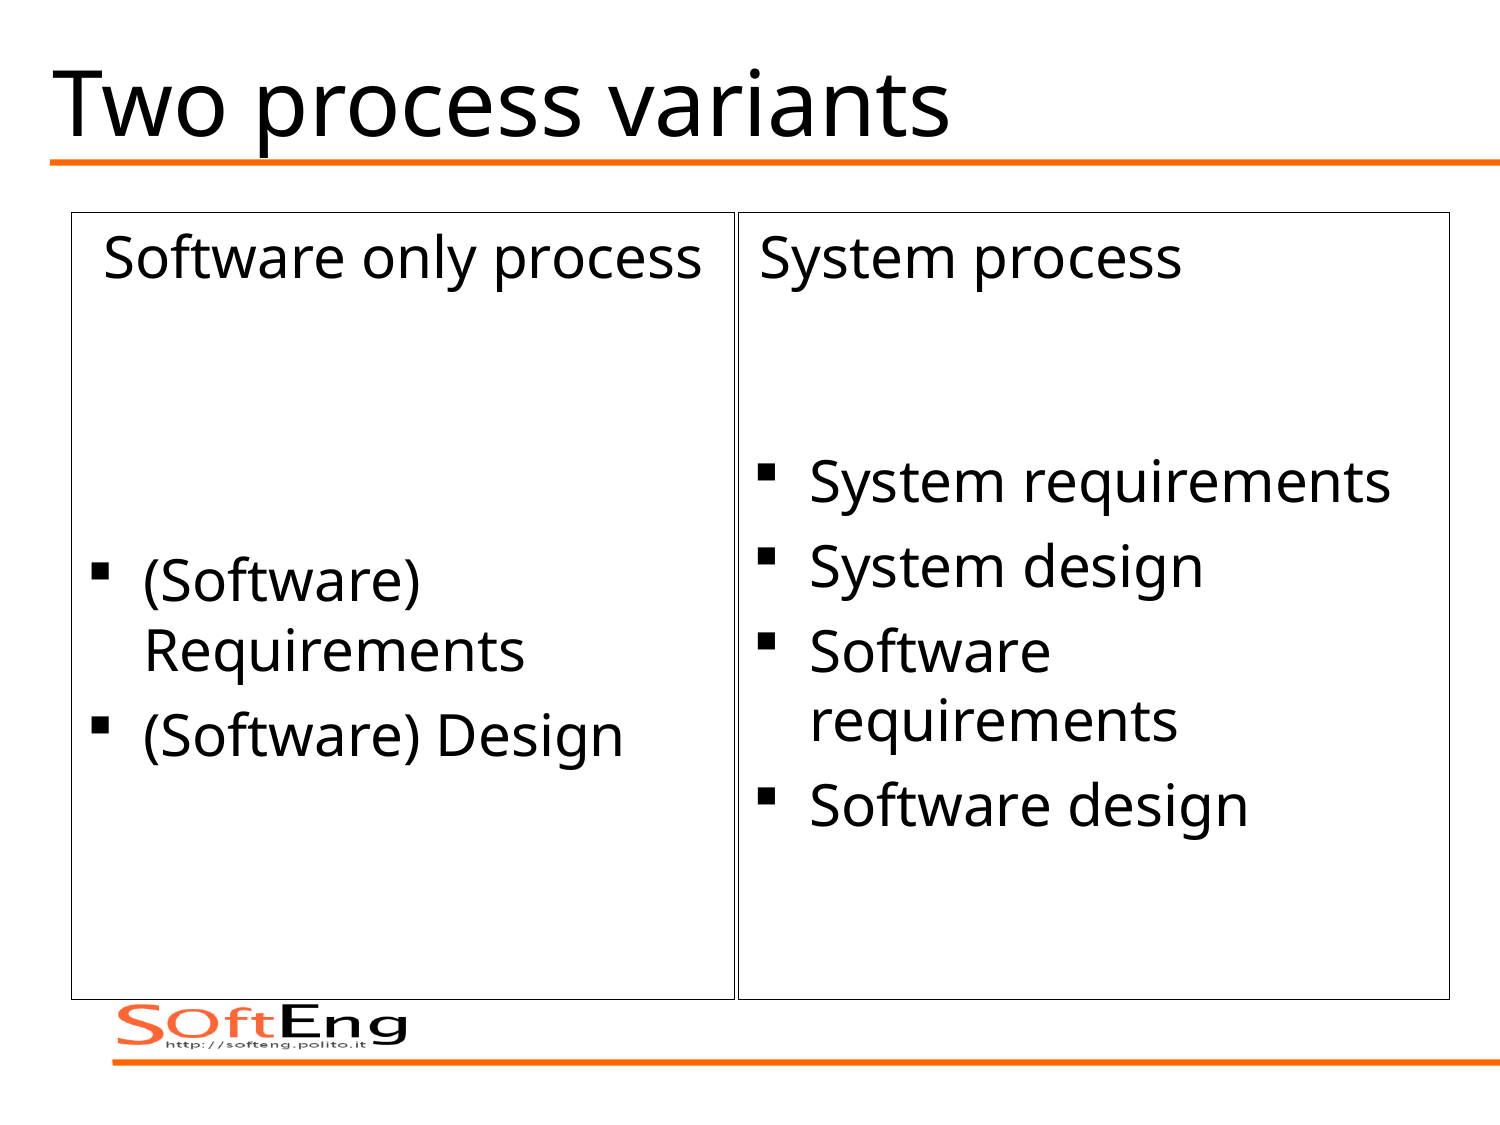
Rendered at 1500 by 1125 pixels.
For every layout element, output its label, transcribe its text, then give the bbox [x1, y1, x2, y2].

list System process System requirements System design Software requirements Software design [738, 212, 1450, 1000]
picture [112, 1000, 413, 1056]
list Software only process (Software) Requirements (Software) Design [71, 212, 735, 1000]
title Two process variants [37, 24, 1450, 175]
